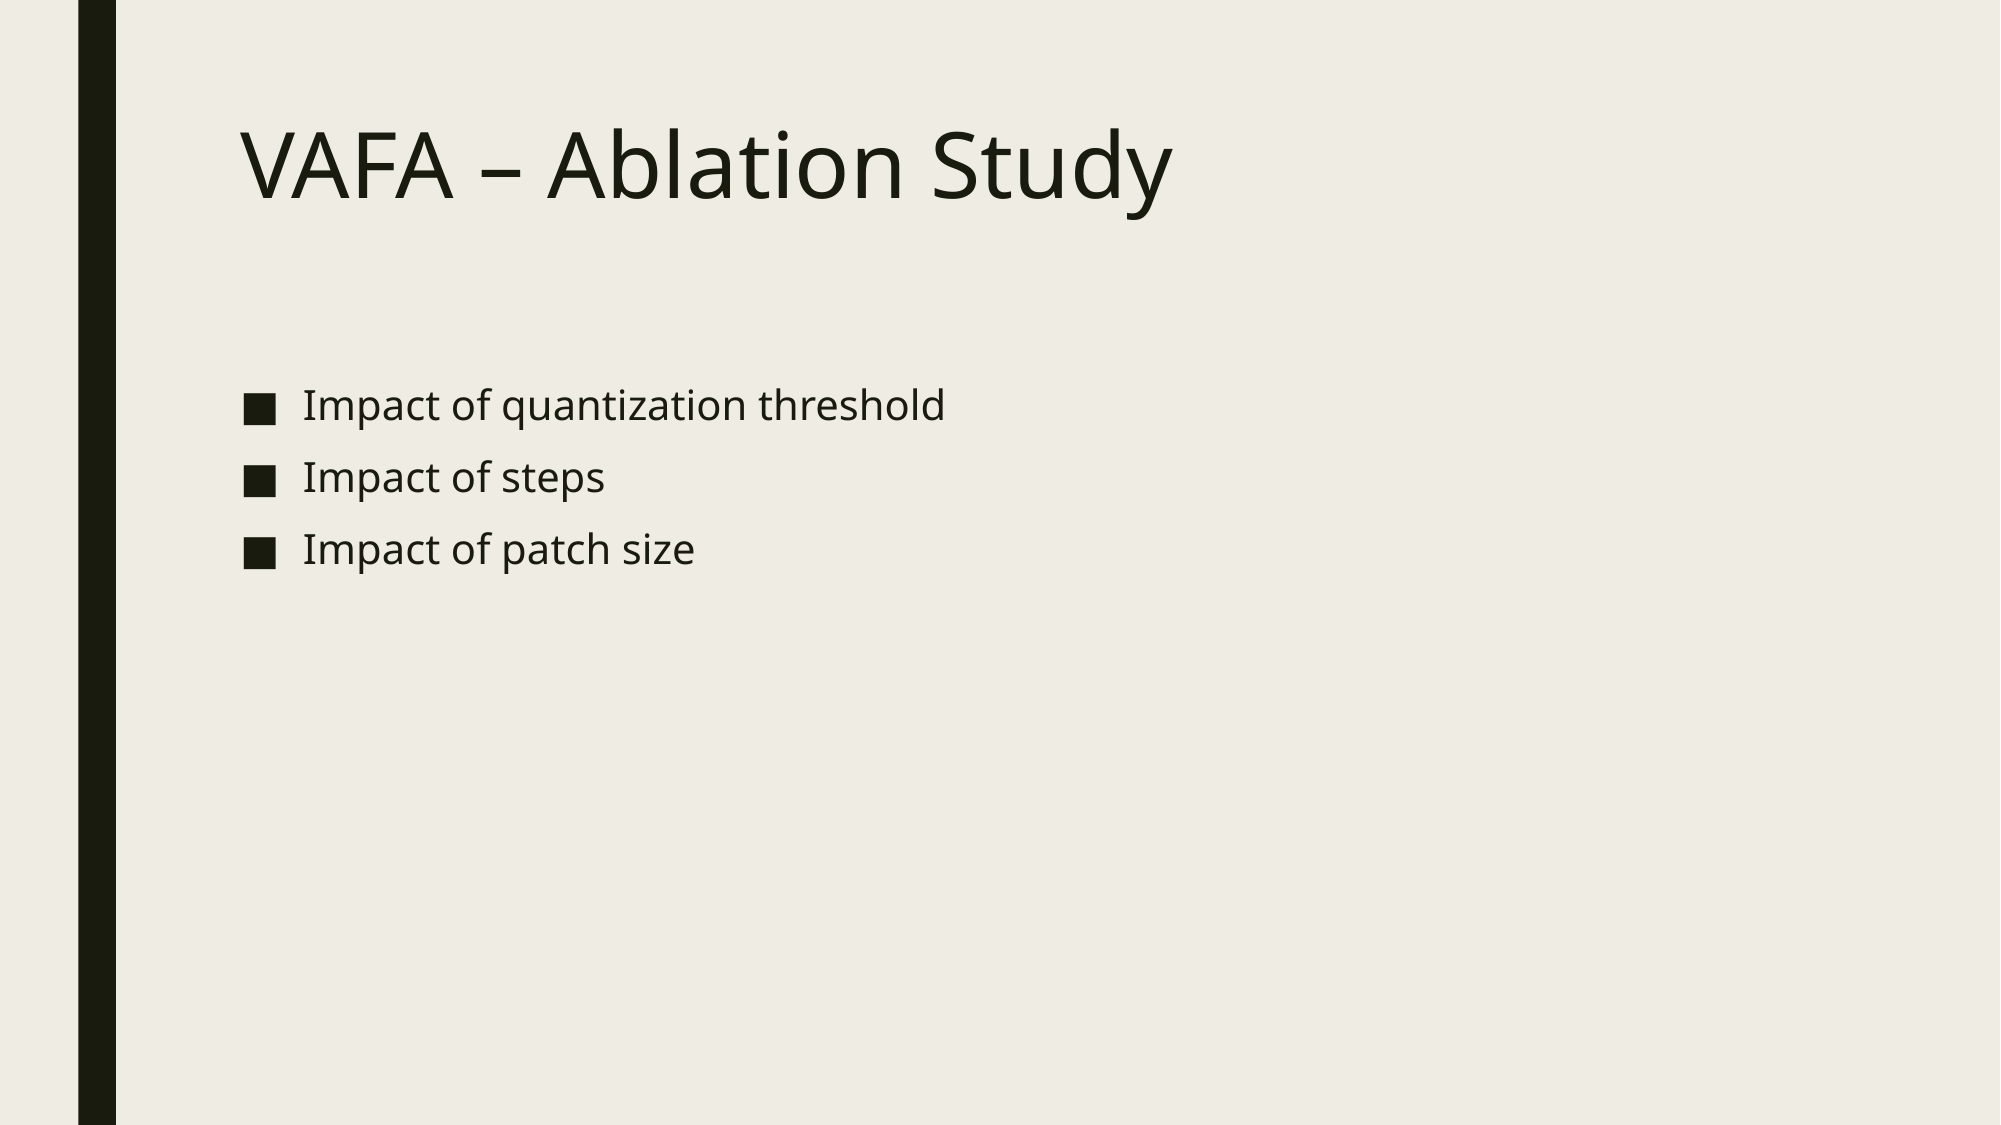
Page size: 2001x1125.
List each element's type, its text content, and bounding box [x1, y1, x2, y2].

title VAFA – Ablation Study [225, 112, 1800, 357]
list Impact of quantization threshold Impact of steps Impact of patch size [225, 375, 1800, 963]
